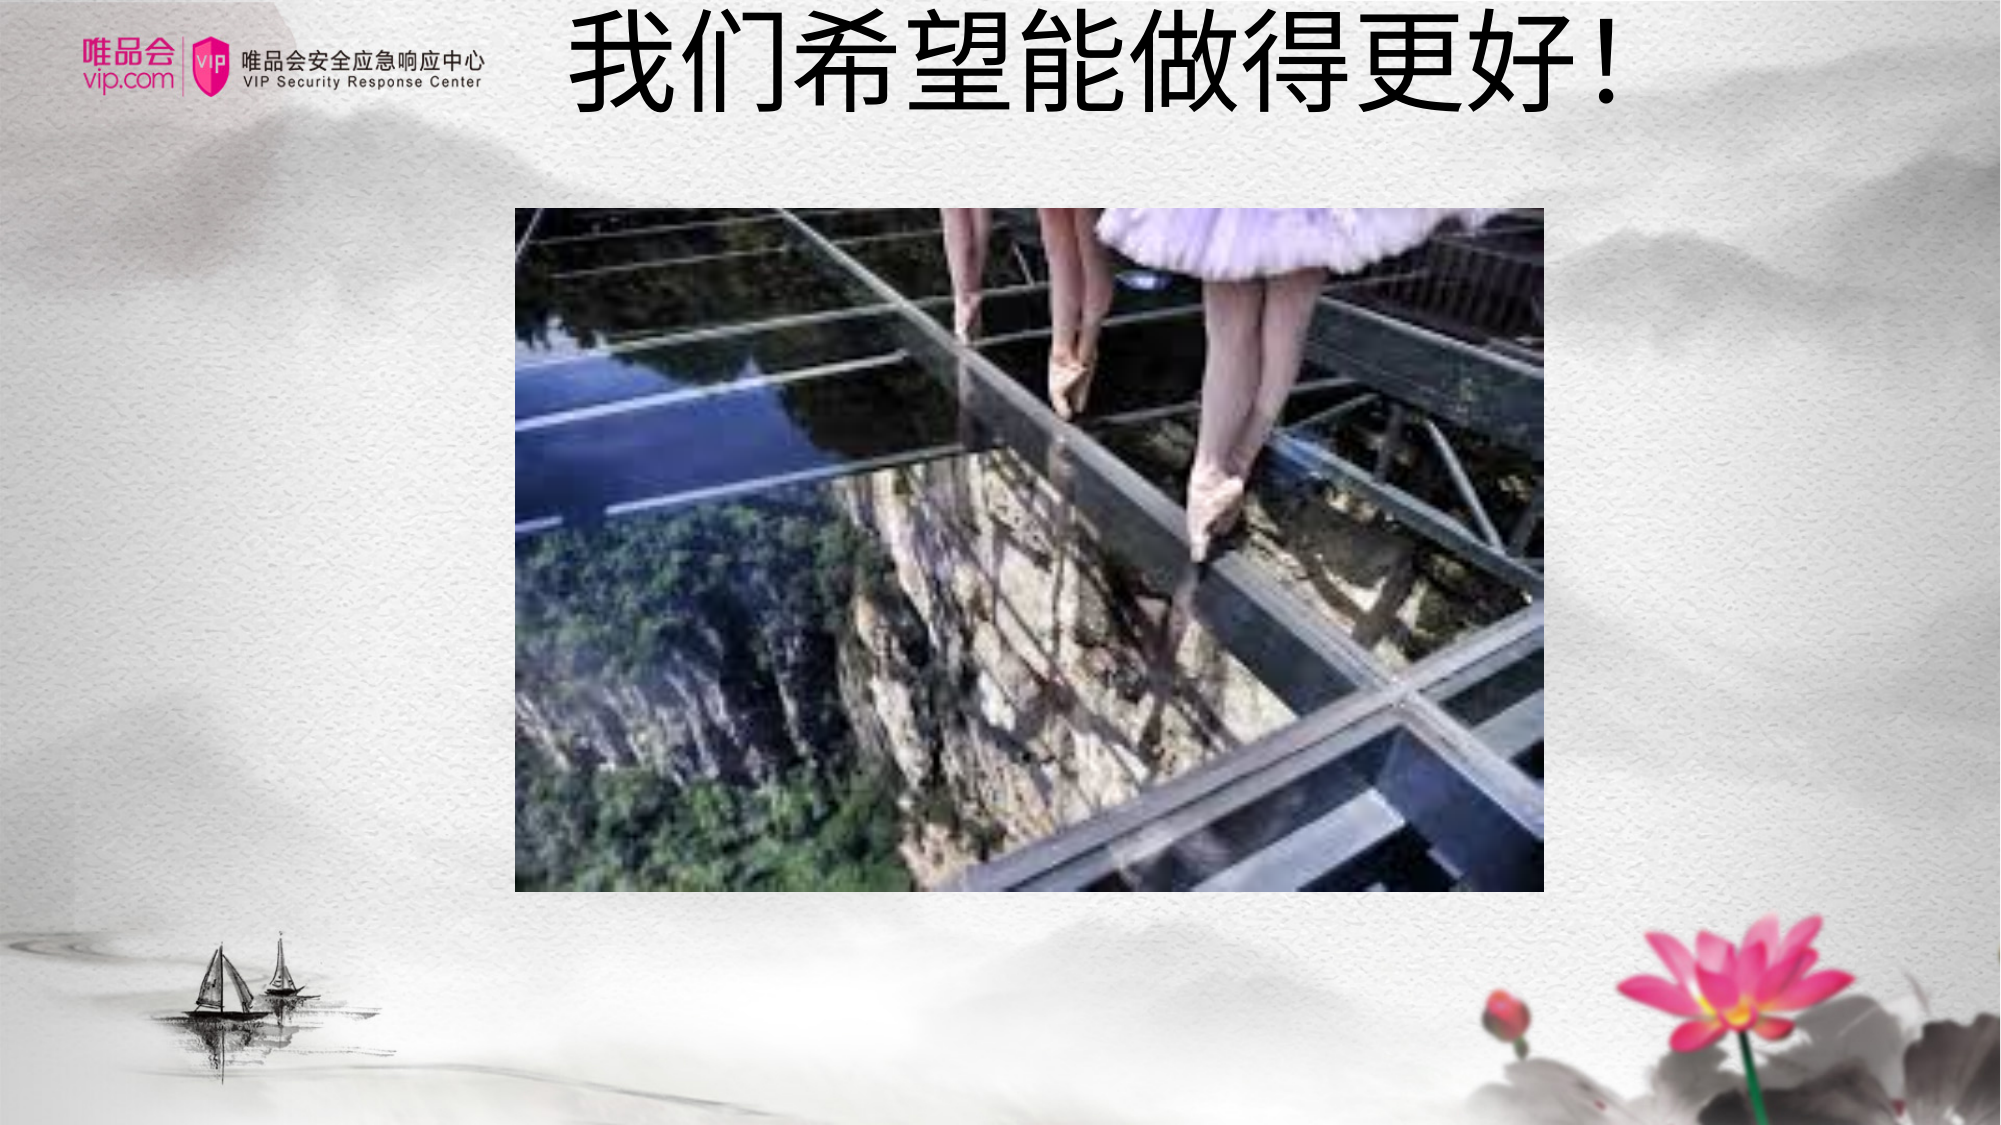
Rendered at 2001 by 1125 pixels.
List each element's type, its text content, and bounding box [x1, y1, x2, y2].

text_box 我们希望能做得更好！ [551, 0, 2000, 134]
picture [0, 0, 2001, 1125]
